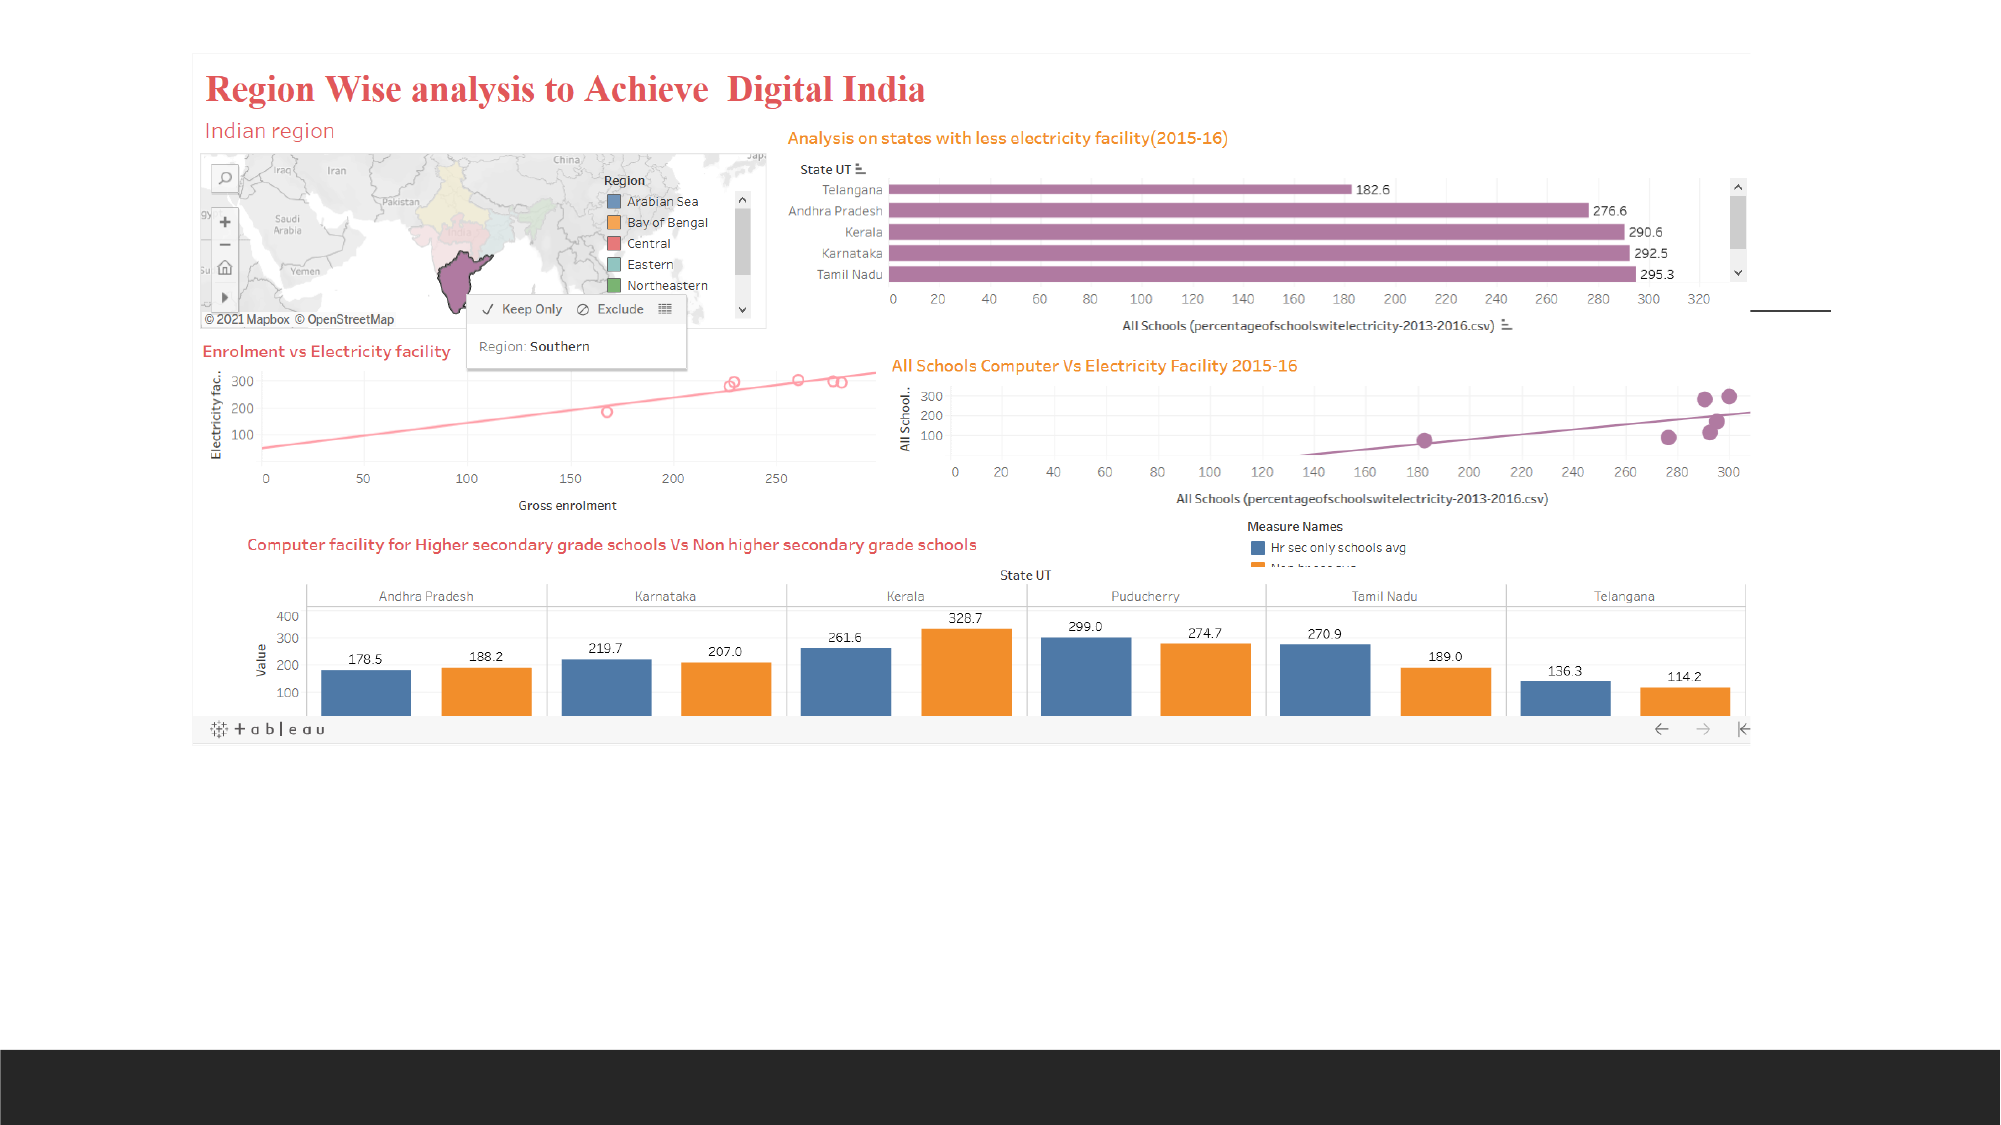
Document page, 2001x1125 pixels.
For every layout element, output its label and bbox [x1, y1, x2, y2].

picture [174, 53, 1751, 746]
